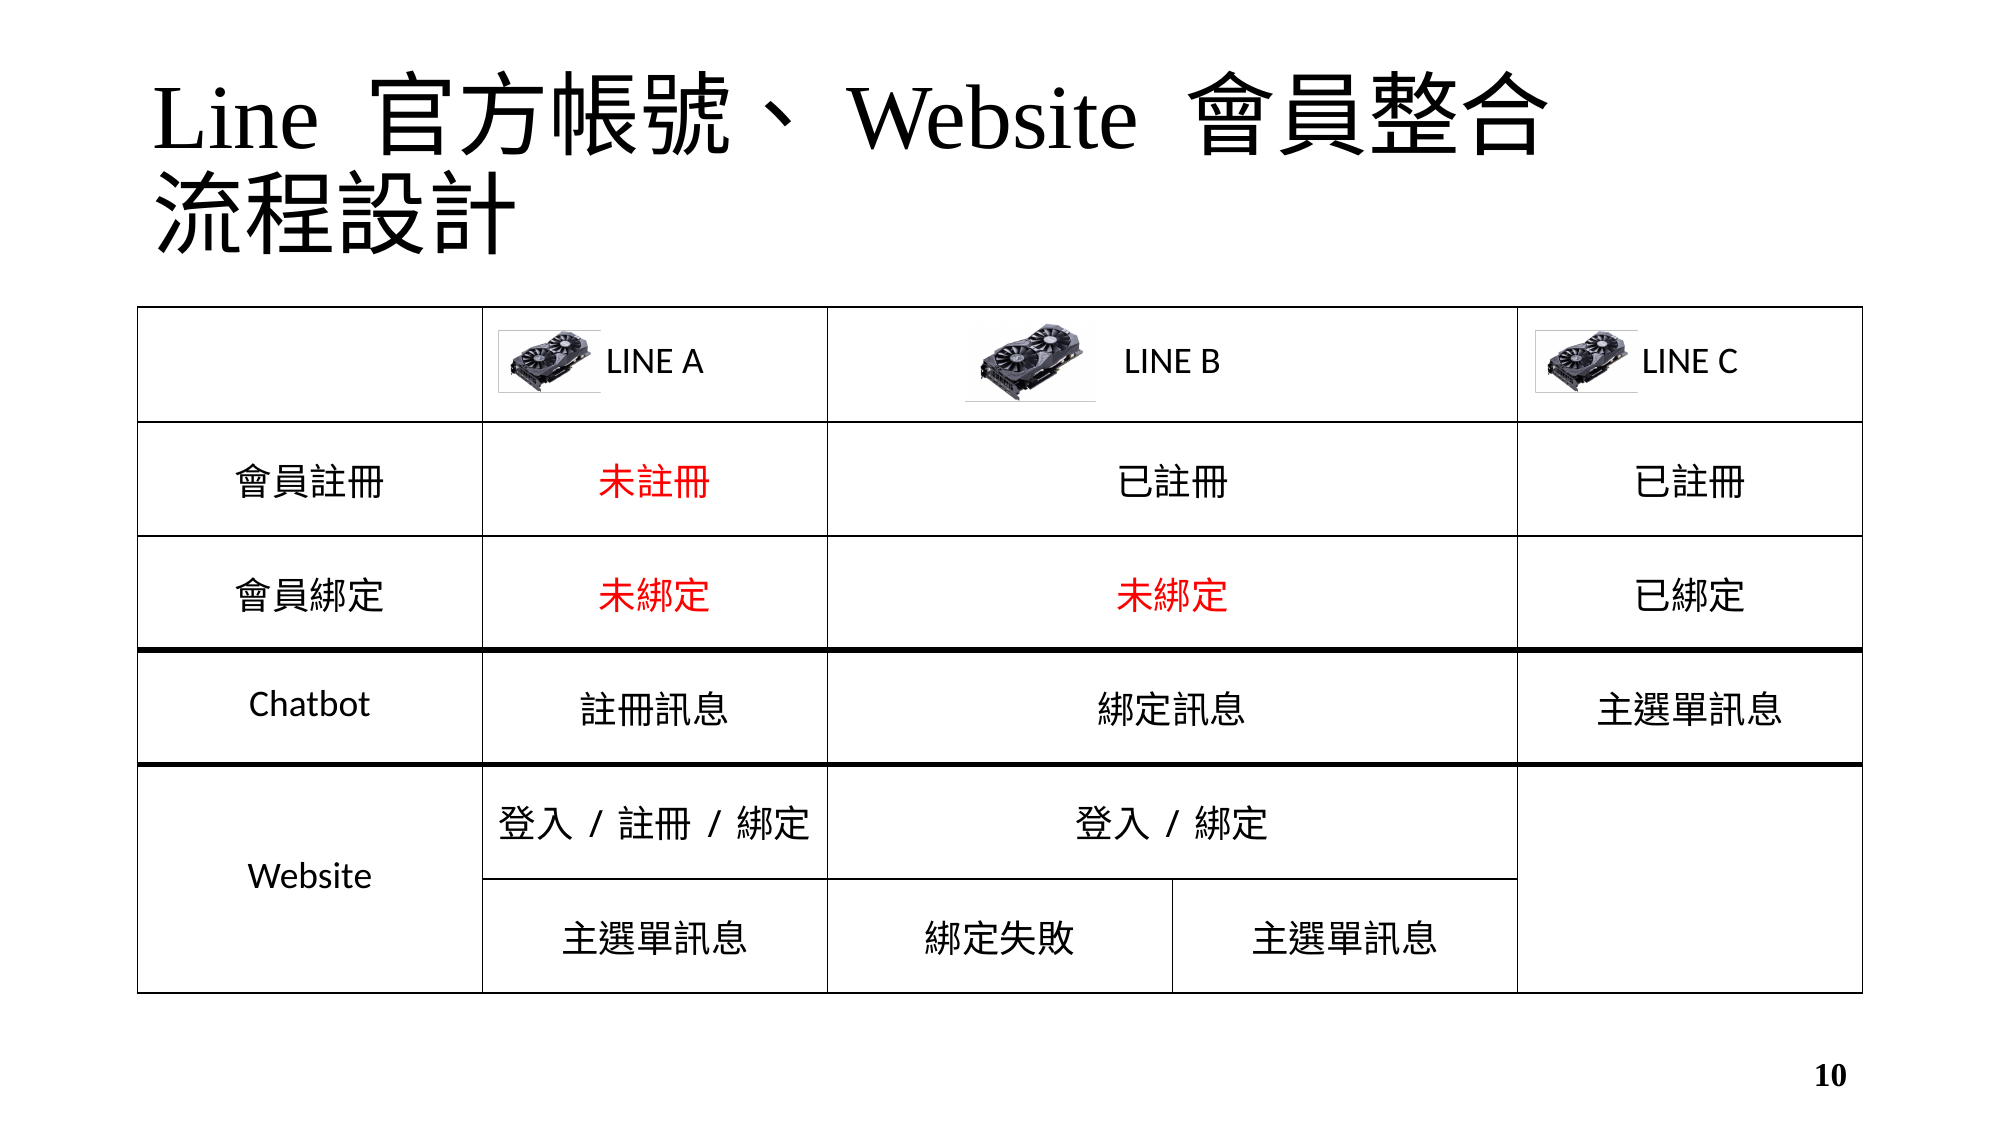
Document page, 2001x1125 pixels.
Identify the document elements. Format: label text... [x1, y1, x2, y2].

table_cell 已綁定 [1518, 537, 1862, 647]
table_cell Chatbot [138, 653, 482, 762]
table_cell 登入/綁定 [828, 767, 1517, 878]
table_cell 已註冊 [1518, 423, 1862, 535]
table_cell 綁定失敗 [828, 880, 1172, 992]
table_cell 已註冊 [828, 423, 1517, 535]
picture [949, 307, 1114, 420]
table_cell 會員註冊 [138, 423, 482, 535]
slide_number 10 [1412, 1042, 1863, 1103]
table_header LINE A [483, 308, 827, 421]
table_cell 未註冊 [483, 423, 827, 535]
table_header LINE C [1518, 308, 1862, 421]
title Line 官方帳號、Website 會員整合 流程設計 [137, 59, 1863, 278]
table_cell 主選單訊息 [483, 880, 827, 992]
table_cell 綁定訊息 [828, 653, 1517, 762]
table_cell 主選單訊息 [1173, 880, 1517, 992]
table_header [138, 308, 482, 421]
table_cell 未綁定 [828, 537, 1517, 647]
table_cell 未綁定 [483, 537, 827, 647]
picture [1523, 318, 1652, 407]
table_cell [1518, 767, 1862, 992]
table_cell 登入/註冊/綁定 [483, 767, 827, 878]
table_cell 主選單訊息 [1518, 653, 1862, 762]
table_cell 註冊訊息 [483, 653, 827, 762]
table_cell 會員綁定 [138, 537, 482, 647]
table_header LINE B [828, 308, 1517, 421]
picture [486, 318, 615, 407]
table_cell Website [138, 767, 482, 992]
